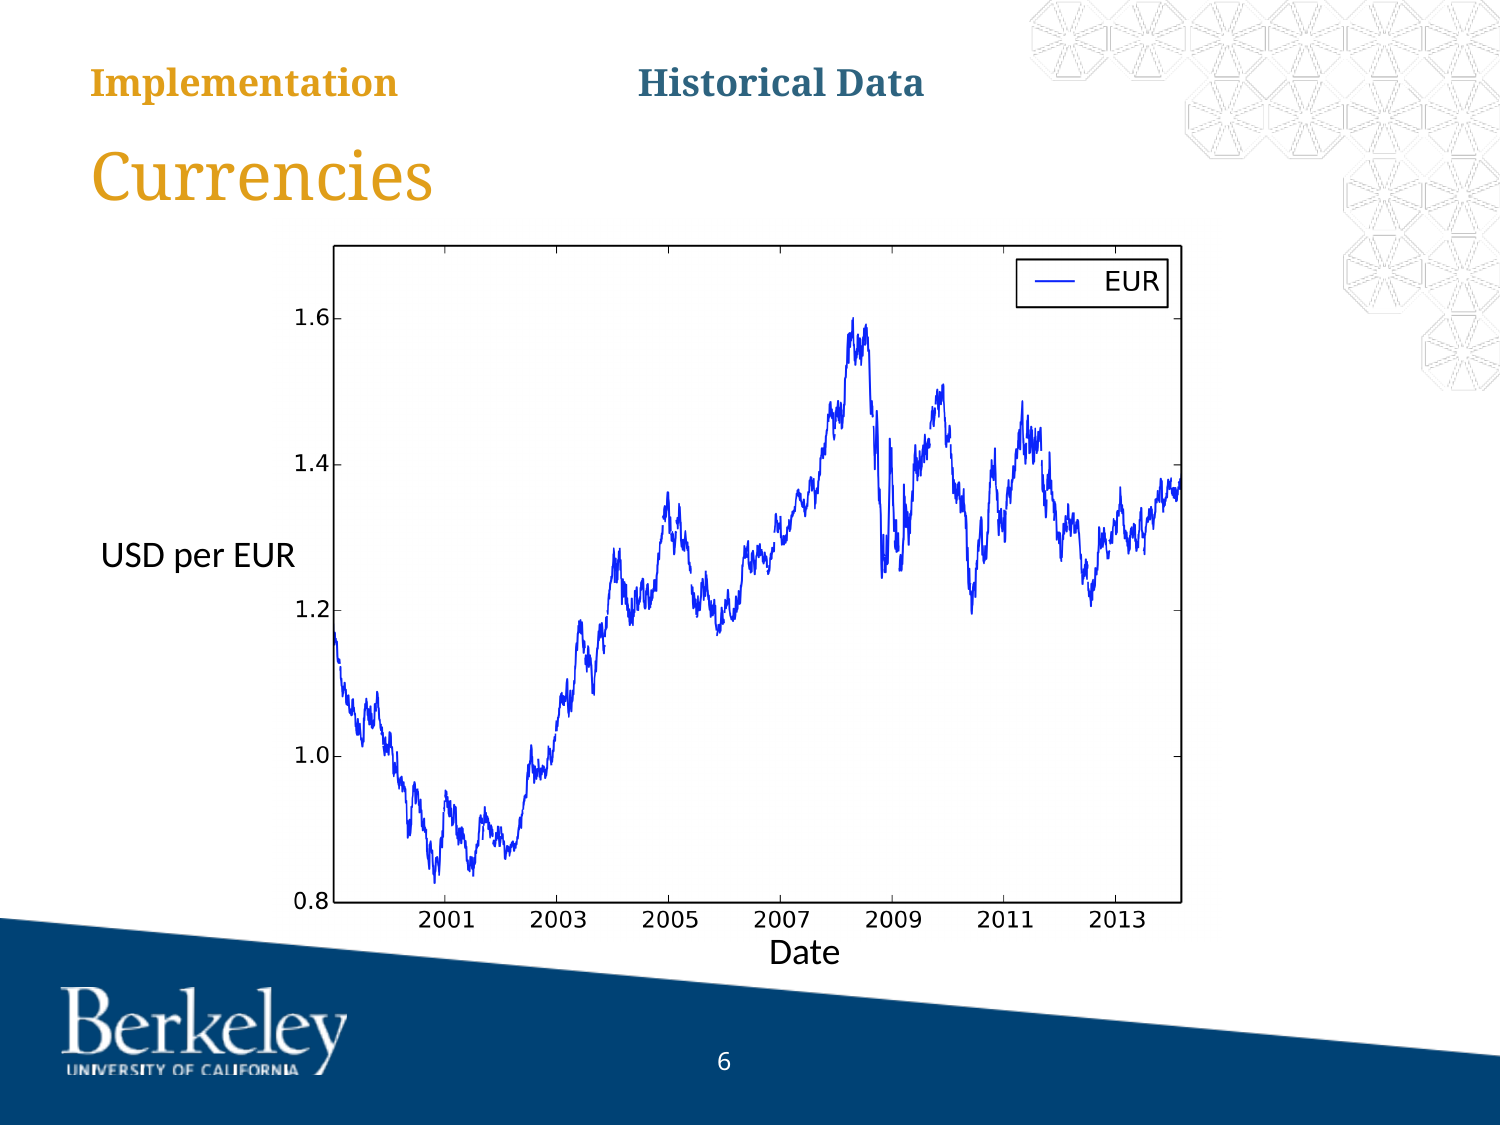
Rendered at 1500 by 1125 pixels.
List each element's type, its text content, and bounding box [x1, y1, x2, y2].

title Currencies [75, 128, 1300, 219]
list Historical Data [622, 51, 991, 132]
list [272, 218, 1222, 942]
text_box Date [754, 950, 856, 980]
list Implementation [75, 51, 622, 132]
text_box USD per EUR [85, 522, 267, 583]
